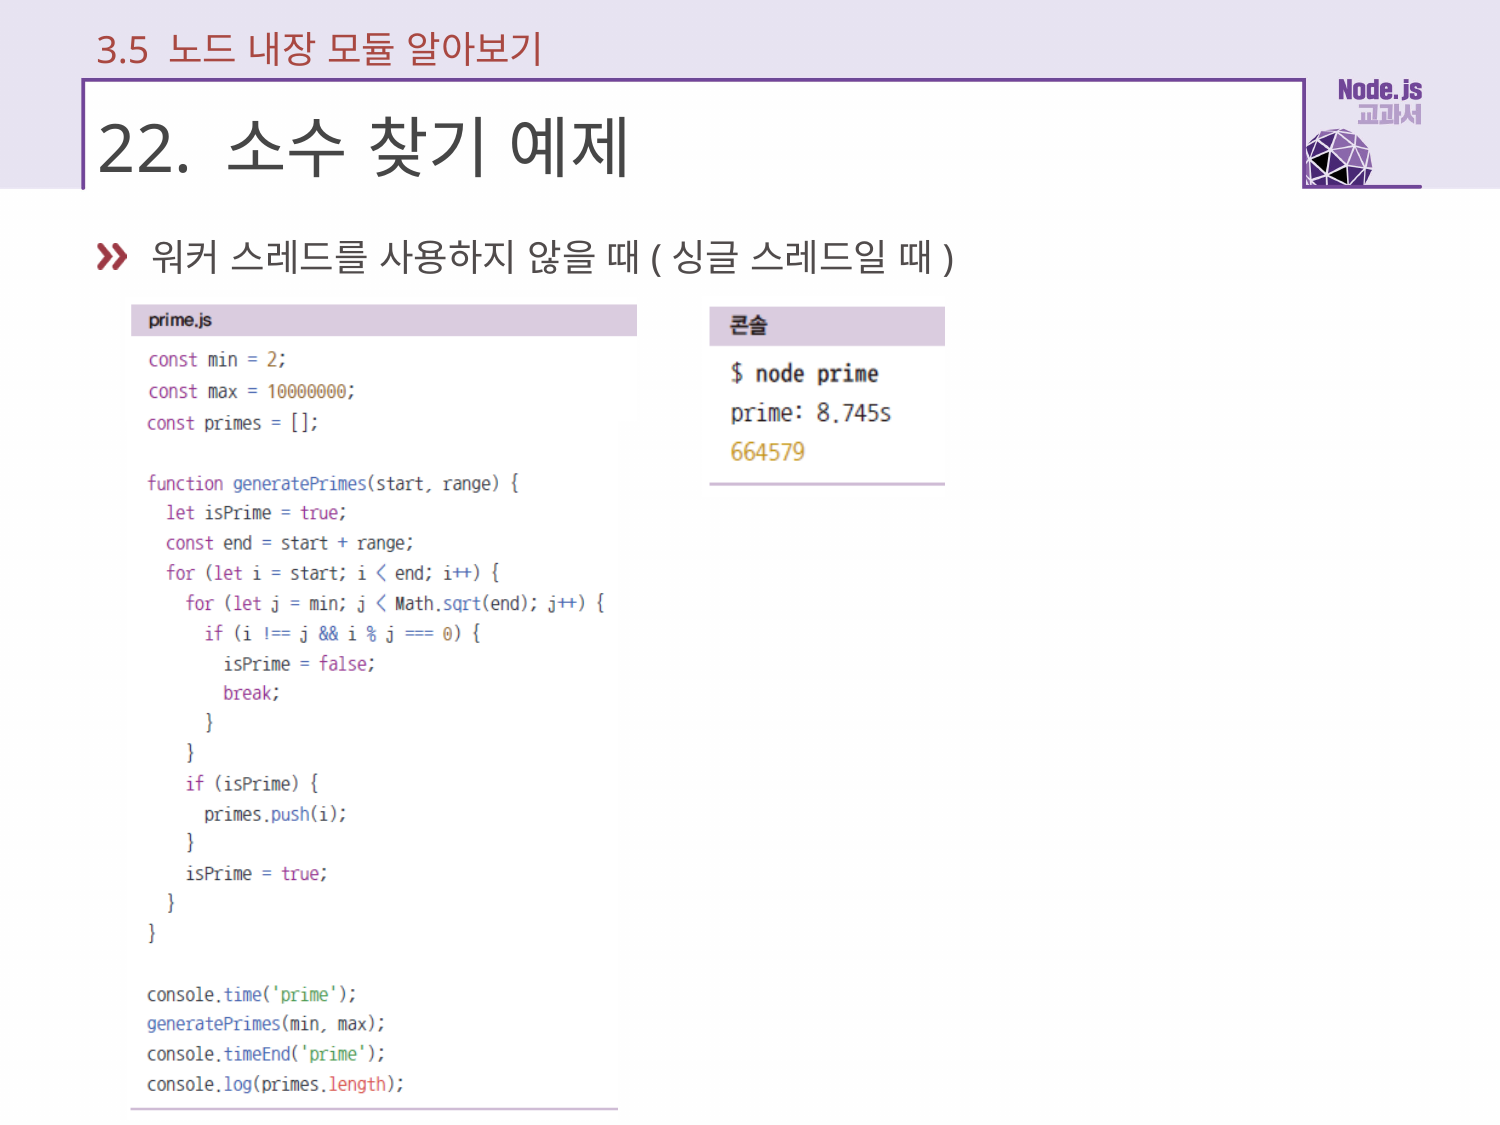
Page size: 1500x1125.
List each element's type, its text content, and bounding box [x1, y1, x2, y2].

title 22. 소수 찾기 예제 [82, 61, 1413, 193]
text_box 3.5 노드 내장 모듈 알아보기 [81, 14, 807, 62]
picture [0, 0, 1500, 1125]
list 워커 스레드를 사용하지 않을 때(싱글 스레드일 때) [81, 222, 1412, 1037]
